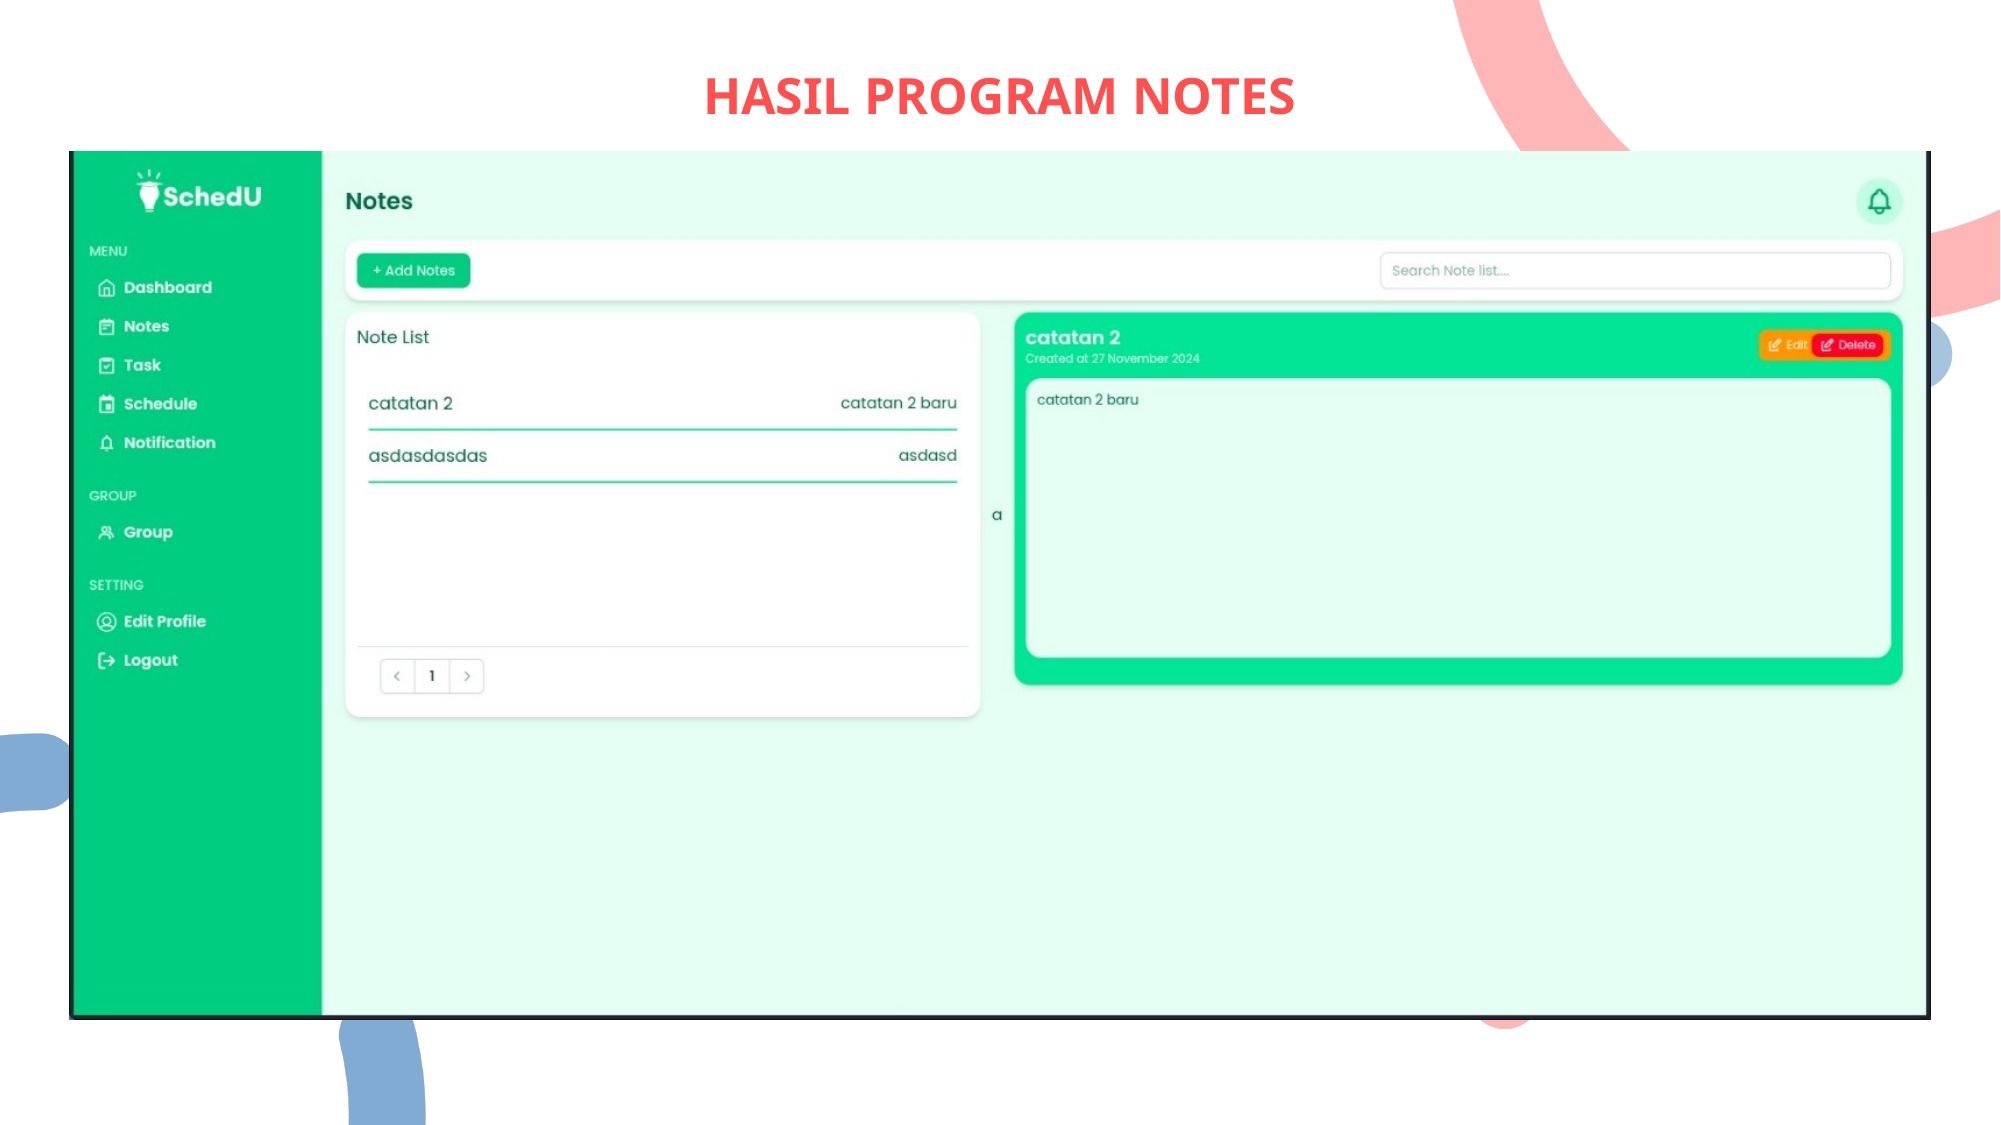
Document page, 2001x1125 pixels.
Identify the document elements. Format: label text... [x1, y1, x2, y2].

picture [0, 0, 2000, 1125]
text_box HASIL PROGRAM NOTES [638, 57, 1360, 133]
